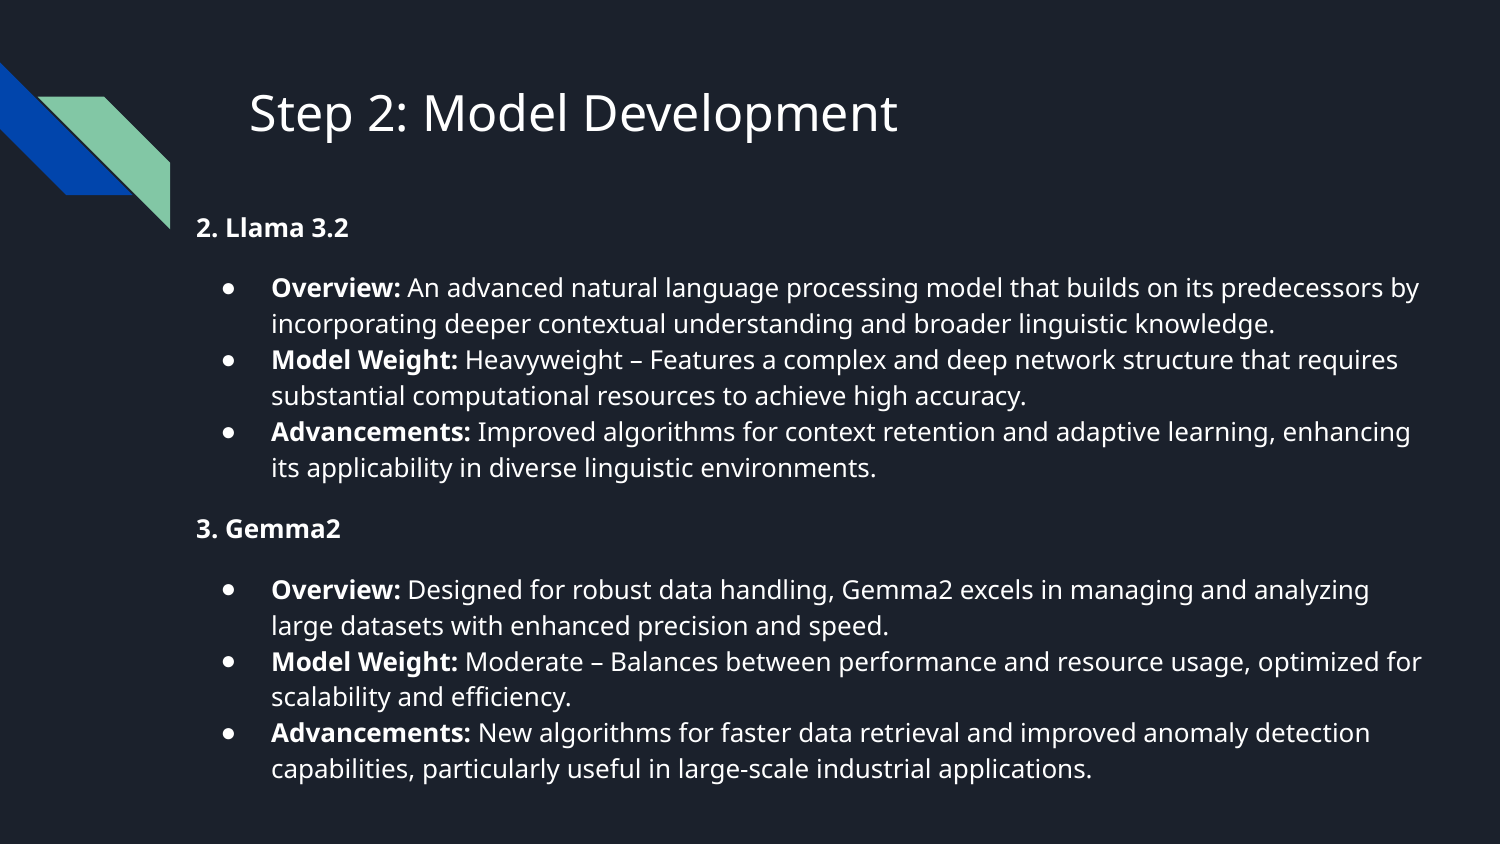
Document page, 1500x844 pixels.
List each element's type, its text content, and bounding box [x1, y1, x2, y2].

list 2. Llama 3.2 Overview: An advanced natural language processing model that builds on its predecessors by incorporating deeper contextual understanding and broader linguistic knowledge. Model Weight: Heavyweight – Features a complex and deep network structure that requires substantial computational resources to achieve high accuracy. Advancements: Improved algorithms for context retention and adaptive learning, enhancing its applicability in diverse linguistic environments. 3. Gemma2 Overview: Designed for robust data handling, Gemma2 excels in managing and analyzing large datasets with enhanced precision and speed. Model Weight: Moderate – Balances between performance and resource usage, optimized for scalability and efficiency. Advancements: New algorithms for faster data retrieval and improved anomaly detection capabilities, particularly useful in large-scale industrial applications. [181, 191, 1442, 844]
title Step 2: Model Development [221, 66, 1377, 217]
